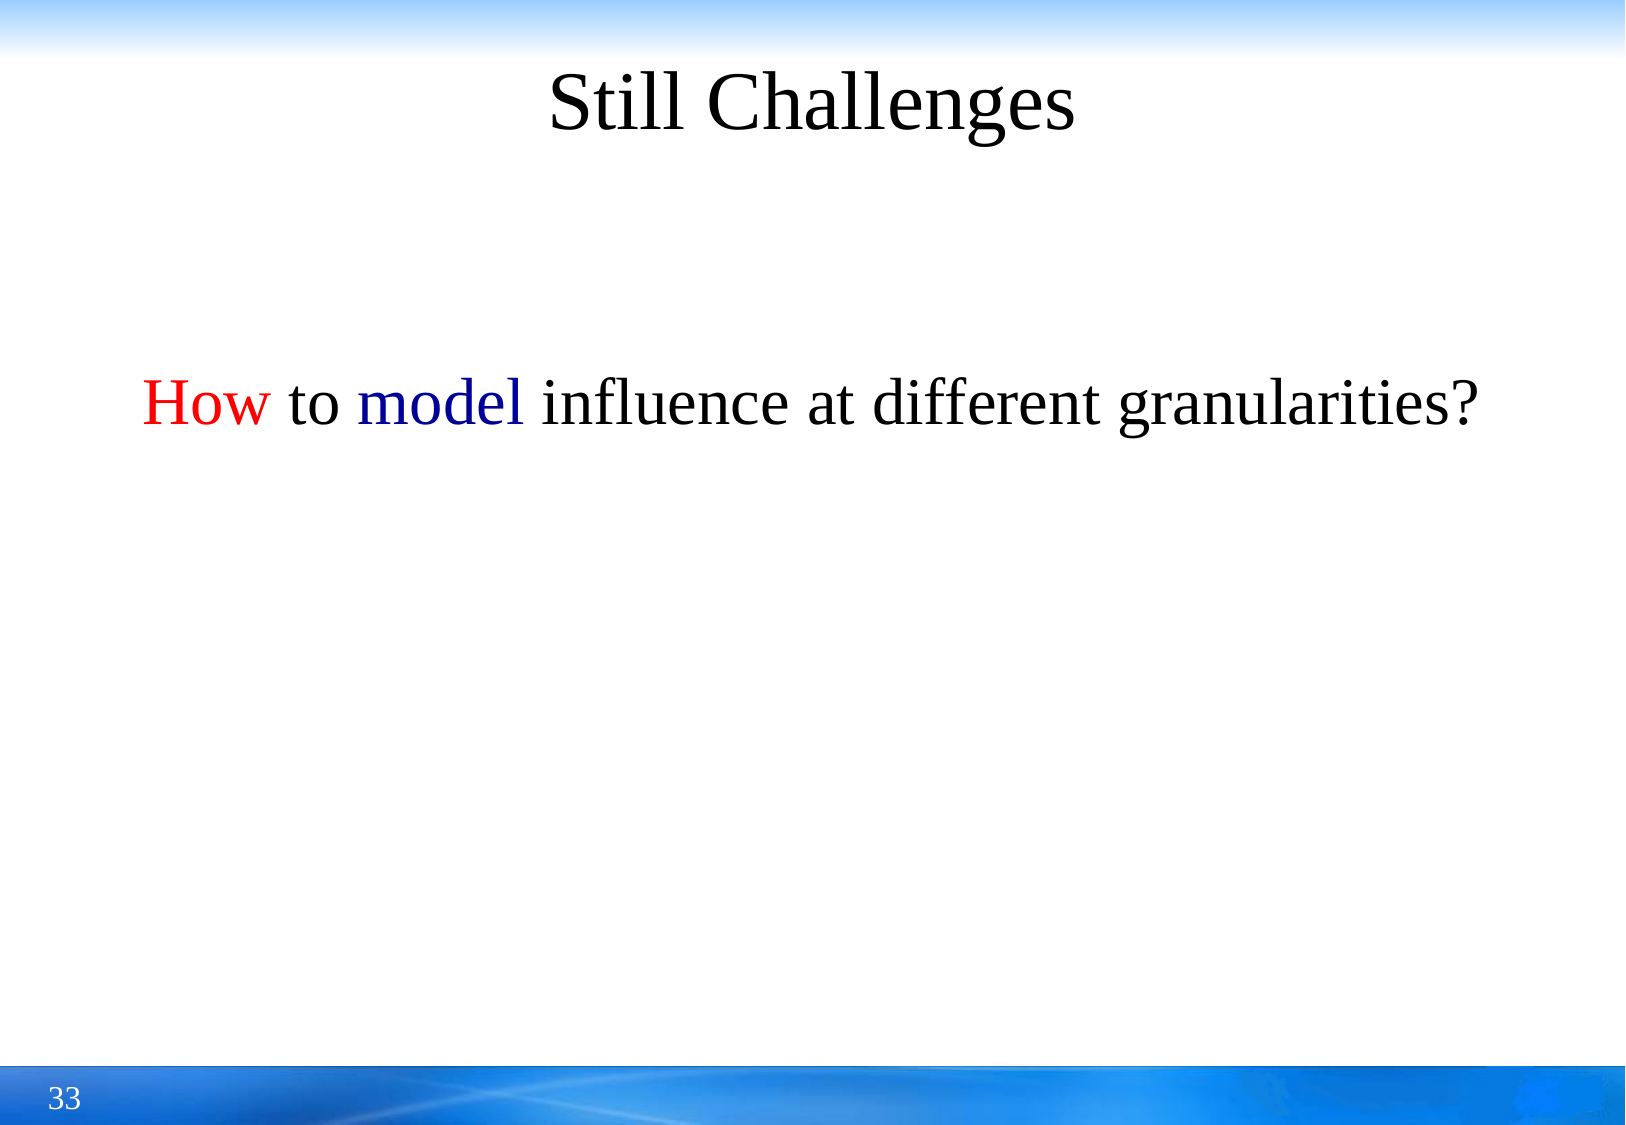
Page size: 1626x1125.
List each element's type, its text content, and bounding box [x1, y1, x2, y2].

list How to model influence at different granularities? [127, 349, 1575, 1006]
picture [0, 1066, 1625, 1125]
title Still Challenges [44, 30, 1581, 162]
